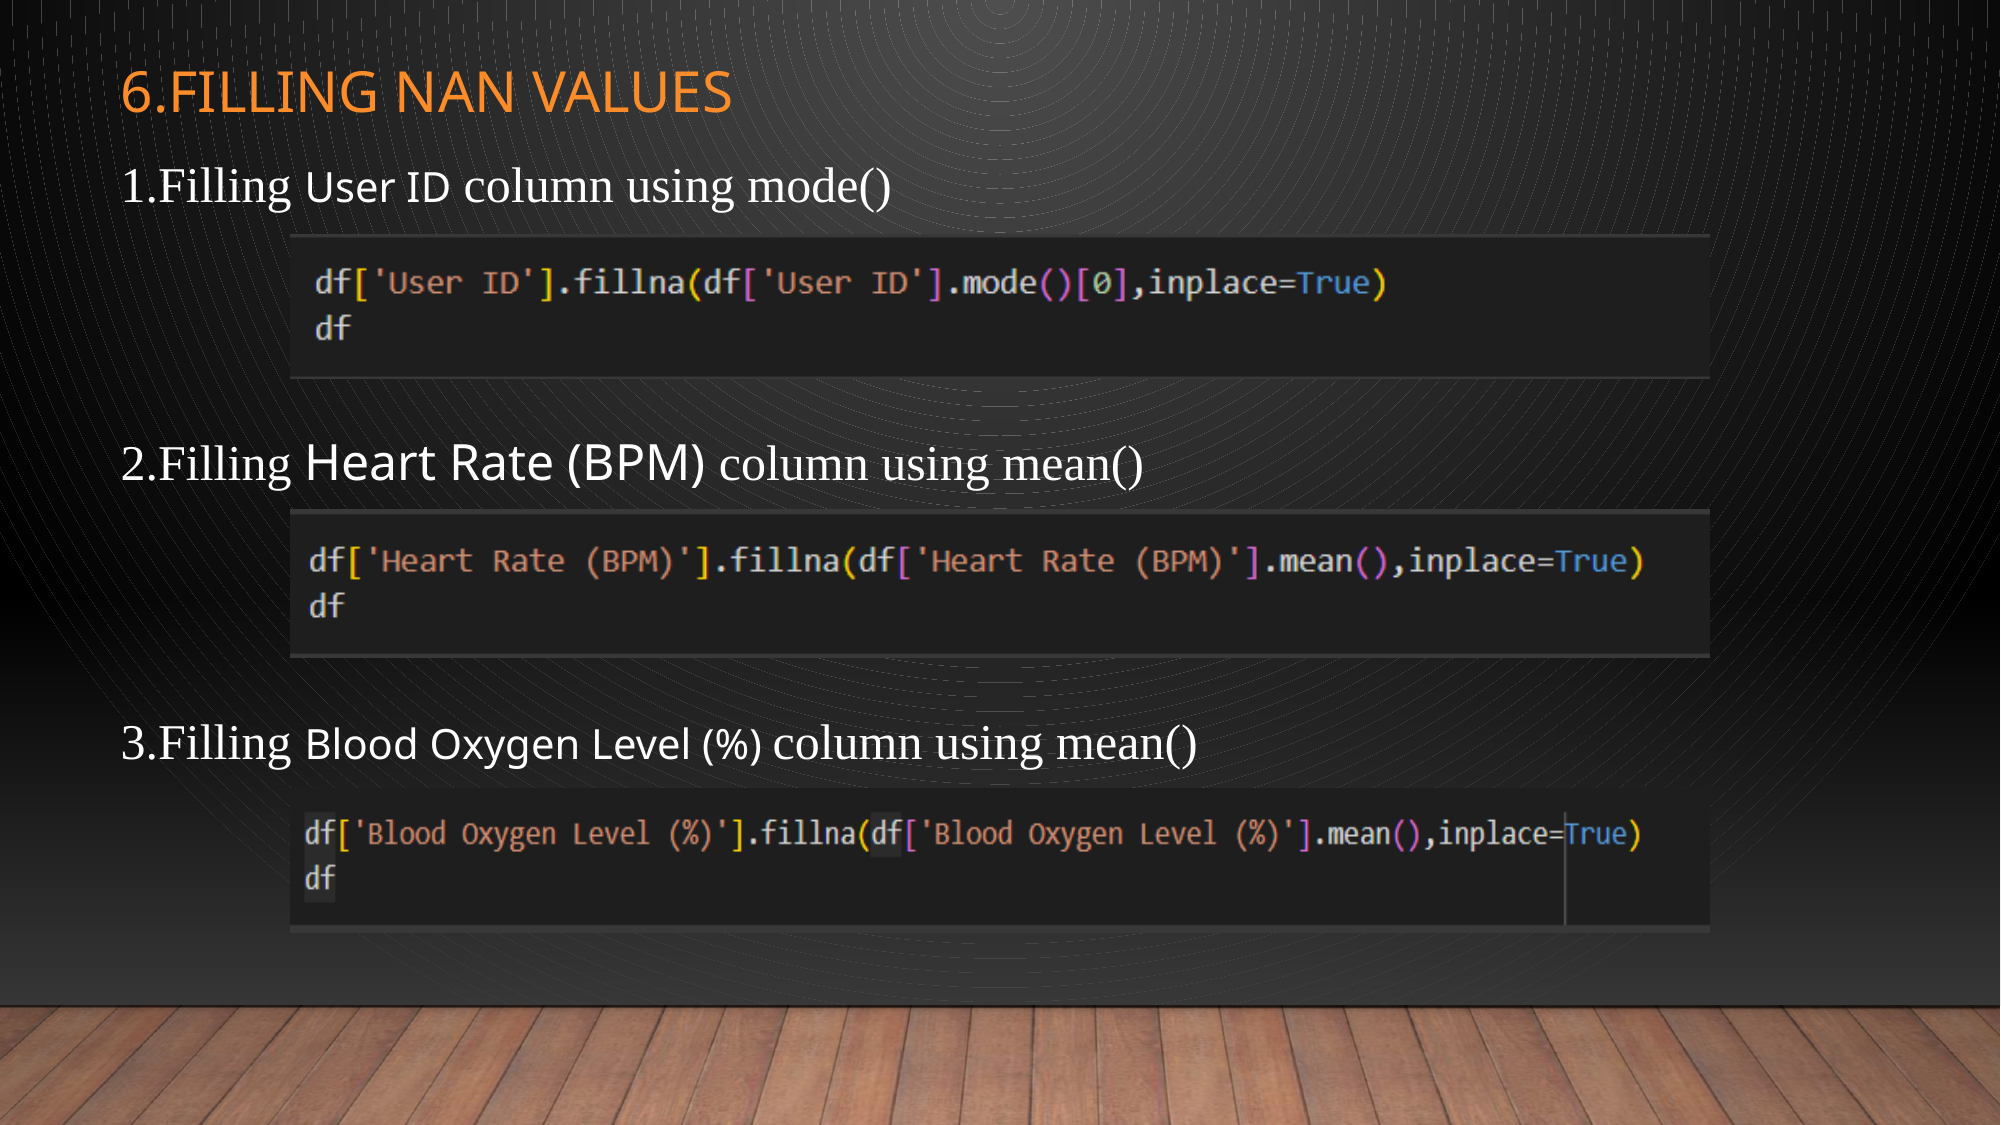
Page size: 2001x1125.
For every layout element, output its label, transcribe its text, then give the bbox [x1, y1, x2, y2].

picture [289, 234, 1711, 379]
picture [0, 1005, 2000, 1125]
title 6.Filling Nan values [105, 56, 1630, 132]
picture [289, 508, 1711, 658]
list 1.Filling User ID column using mode() 2.Filling Heart Rate (BPM) column using mean() 3.Filling Blood Oxygen Level (%) column using mean() [105, 132, 1945, 999]
picture [289, 787, 1711, 933]
